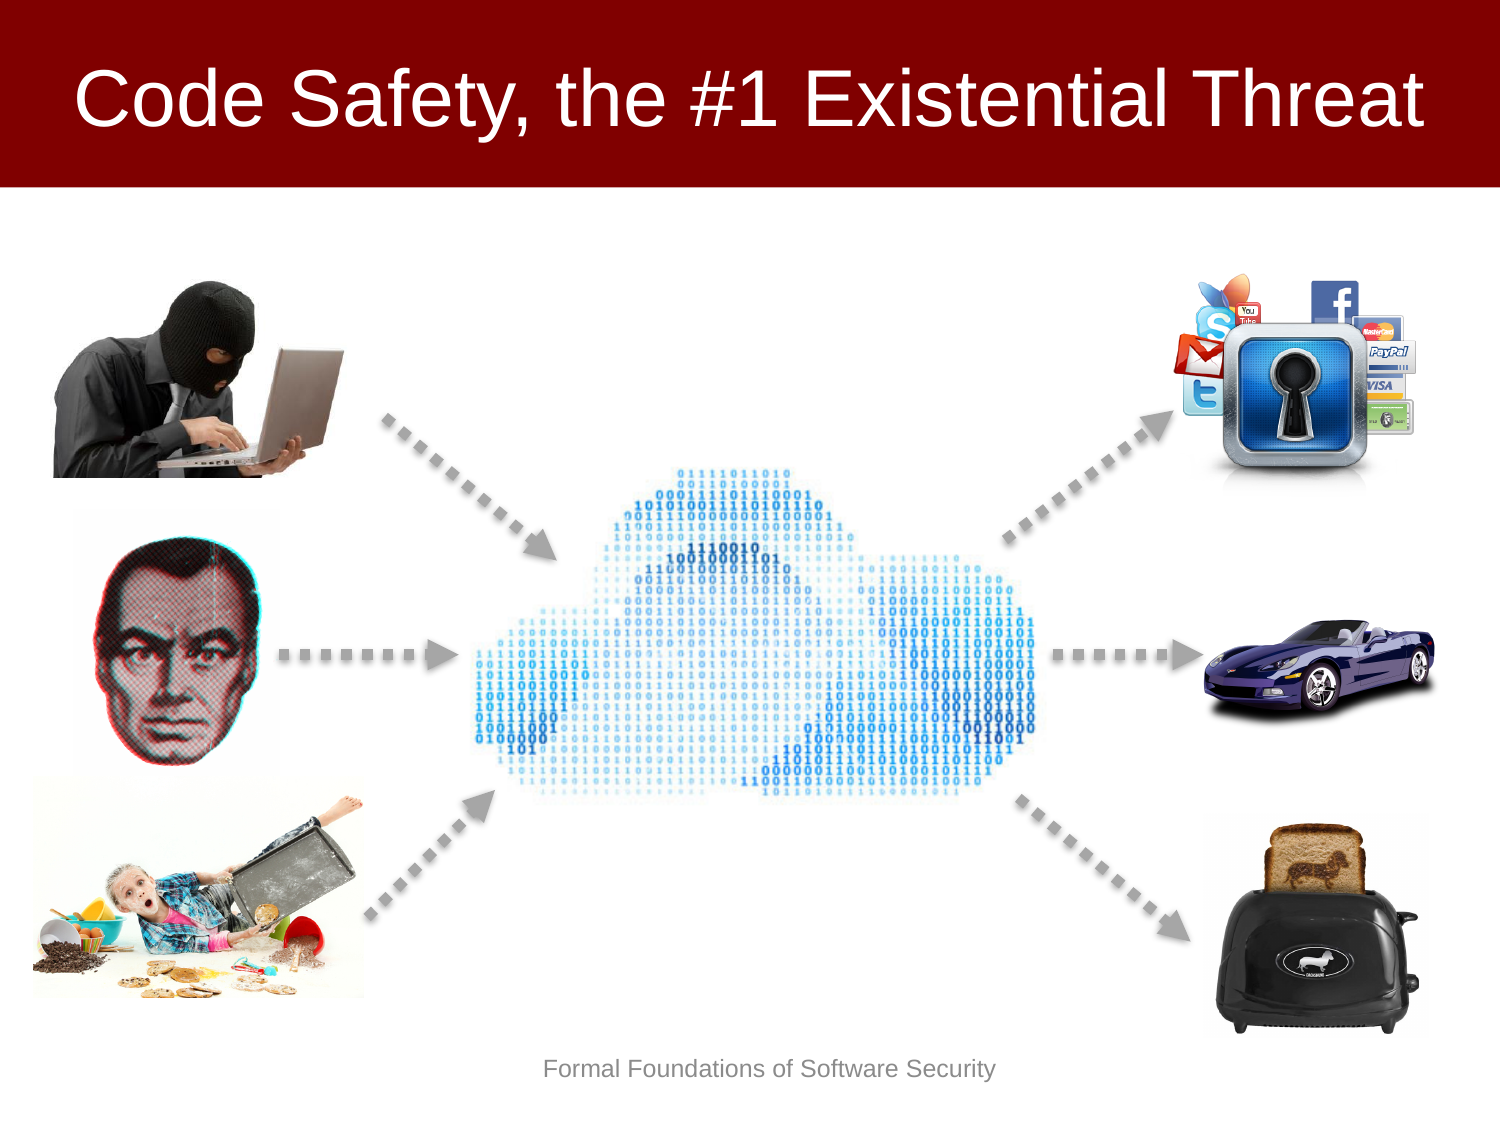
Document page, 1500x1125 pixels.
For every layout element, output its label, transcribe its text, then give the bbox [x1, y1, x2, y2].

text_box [384, 416, 557, 561]
picture [1203, 812, 1429, 1038]
picture [1203, 616, 1441, 735]
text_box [1004, 410, 1174, 541]
title Code Safety, the #1 Existential Threat [0, 0, 1500, 188]
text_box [1018, 797, 1191, 942]
picture [44, 273, 353, 479]
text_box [366, 789, 496, 918]
picture [1173, 273, 1416, 497]
picture [458, 341, 1053, 968]
picture [32, 509, 365, 999]
